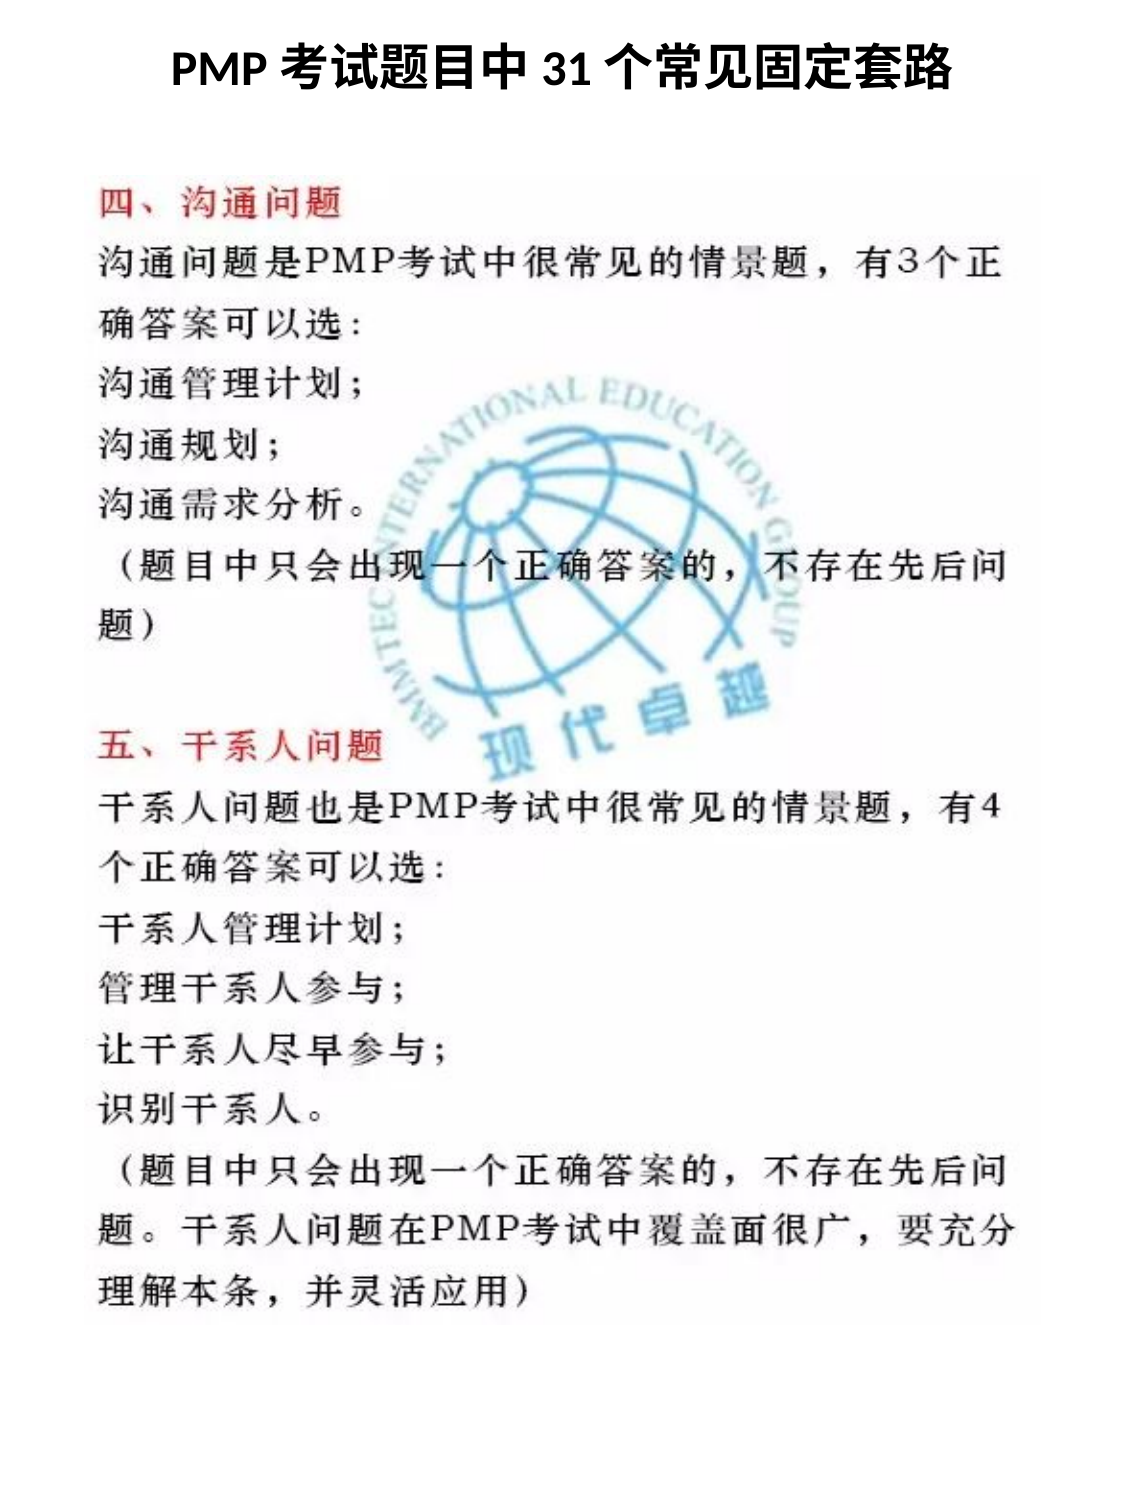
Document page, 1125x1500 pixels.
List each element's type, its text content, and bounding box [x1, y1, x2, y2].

picture [83, 175, 1041, 1325]
text_box PMP考试题目中31个常见固定套路 [0, 13, 1125, 118]
